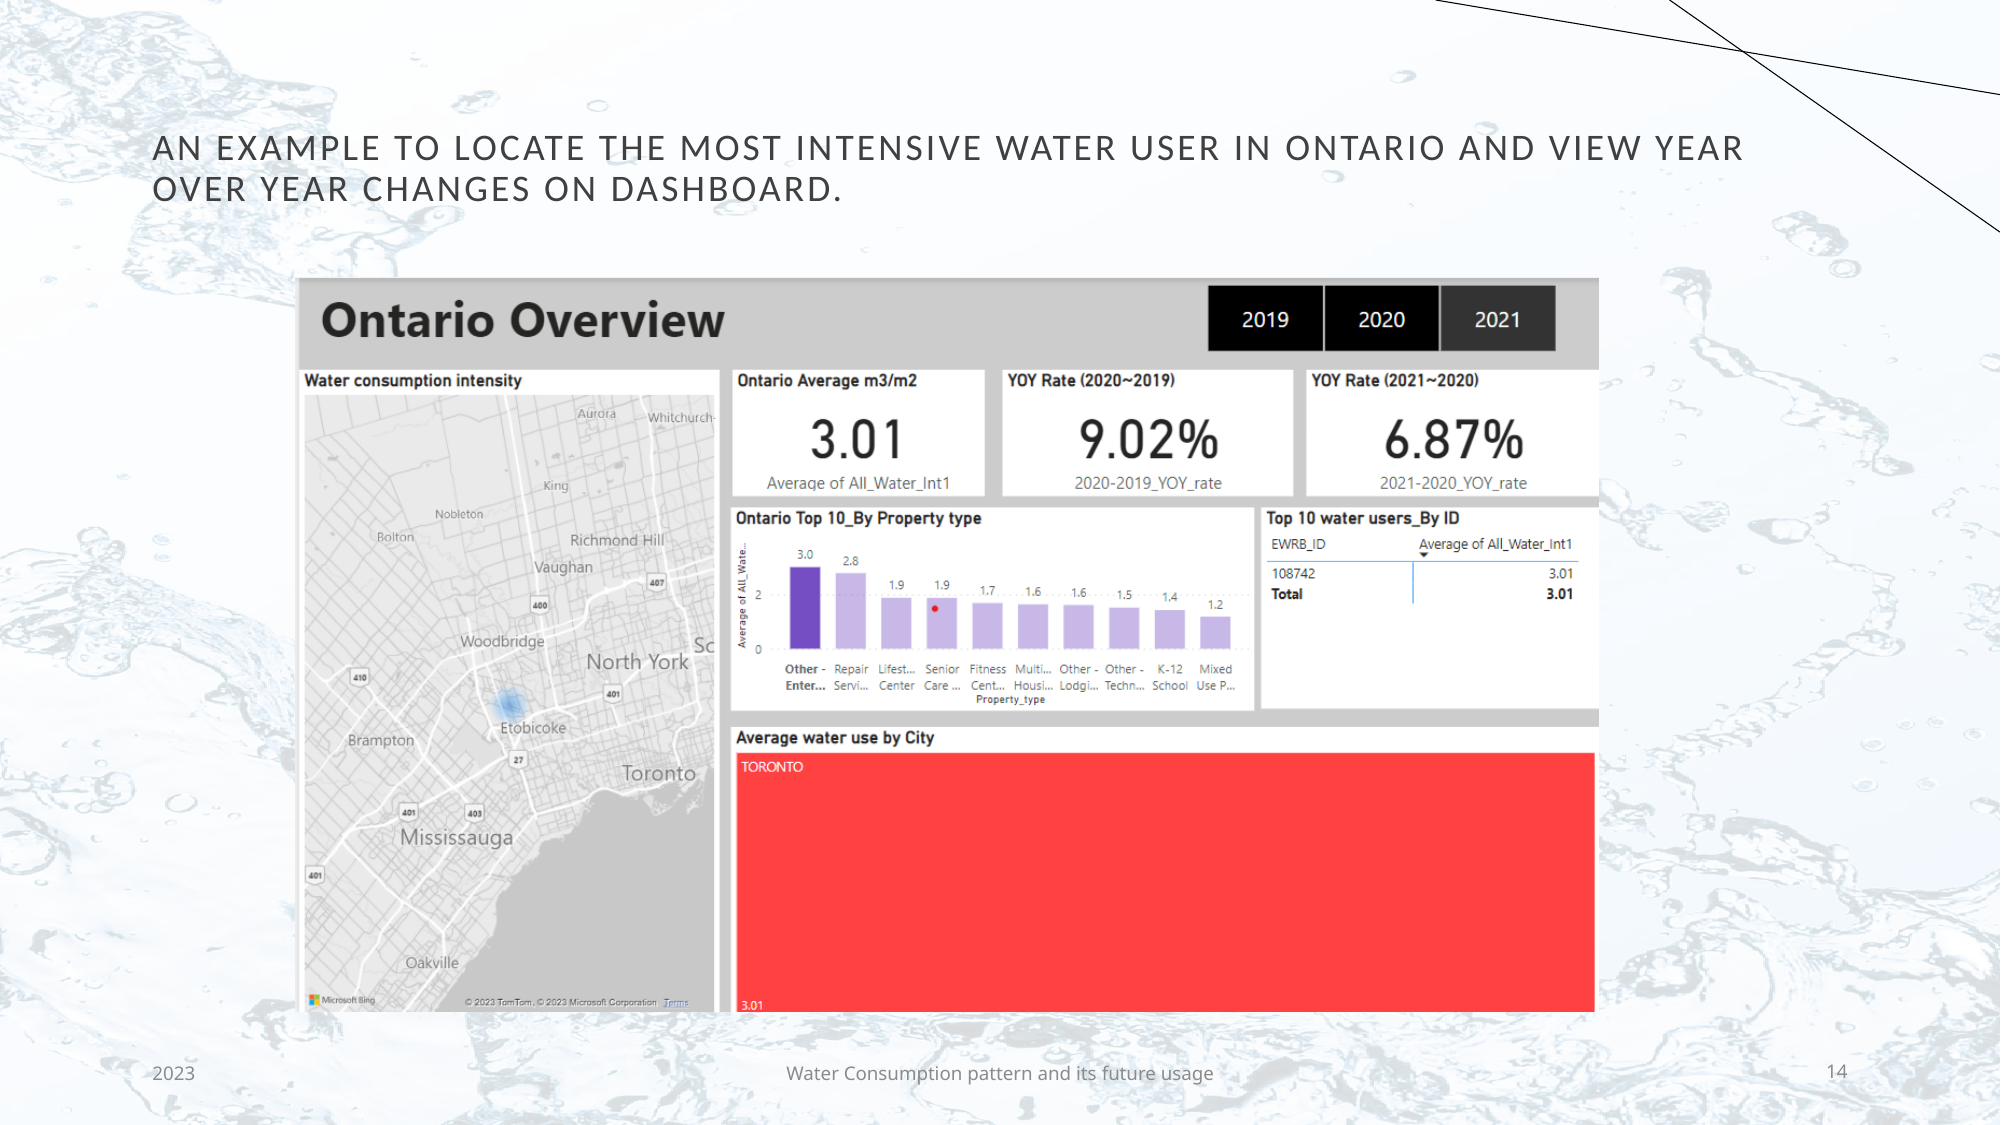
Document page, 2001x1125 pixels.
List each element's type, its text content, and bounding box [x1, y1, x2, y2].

slide_number 2023 [137, 1042, 588, 1103]
picture [295, 277, 1599, 1013]
footer Water Consumption pattern and its future usage [662, 1042, 1338, 1103]
slide_number 14 [1412, 1042, 1863, 1103]
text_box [1435, 0, 2000, 95]
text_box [1669, 95, 2000, 233]
title An example to locate the most intensive water user in Ontario and view Year over year changes on Dashboard. [137, 59, 1863, 278]
